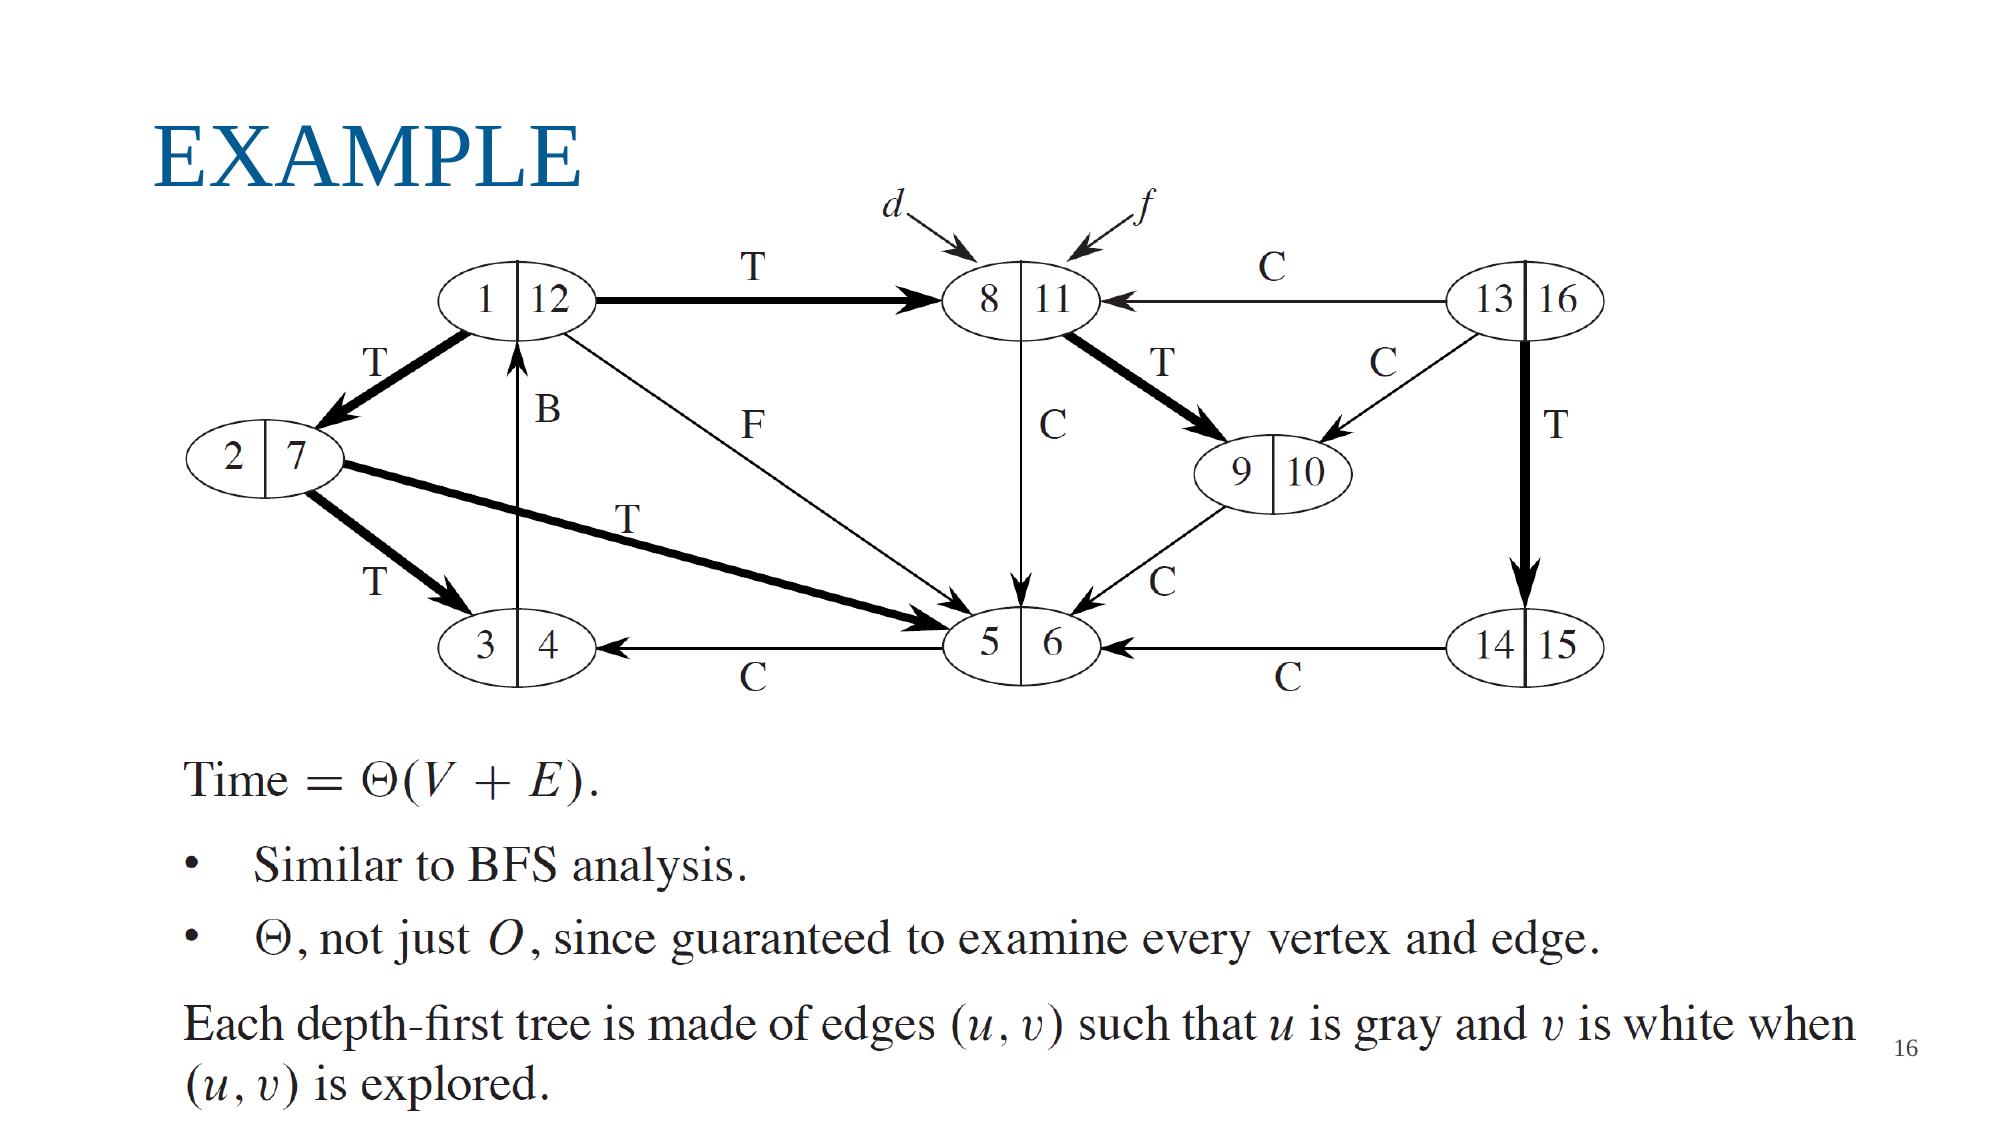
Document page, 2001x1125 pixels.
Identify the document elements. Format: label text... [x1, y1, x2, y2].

title EXAMPLE [137, 48, 1863, 266]
picture [170, 159, 1869, 1125]
slide_number 16 [1869, 1016, 1934, 1077]
